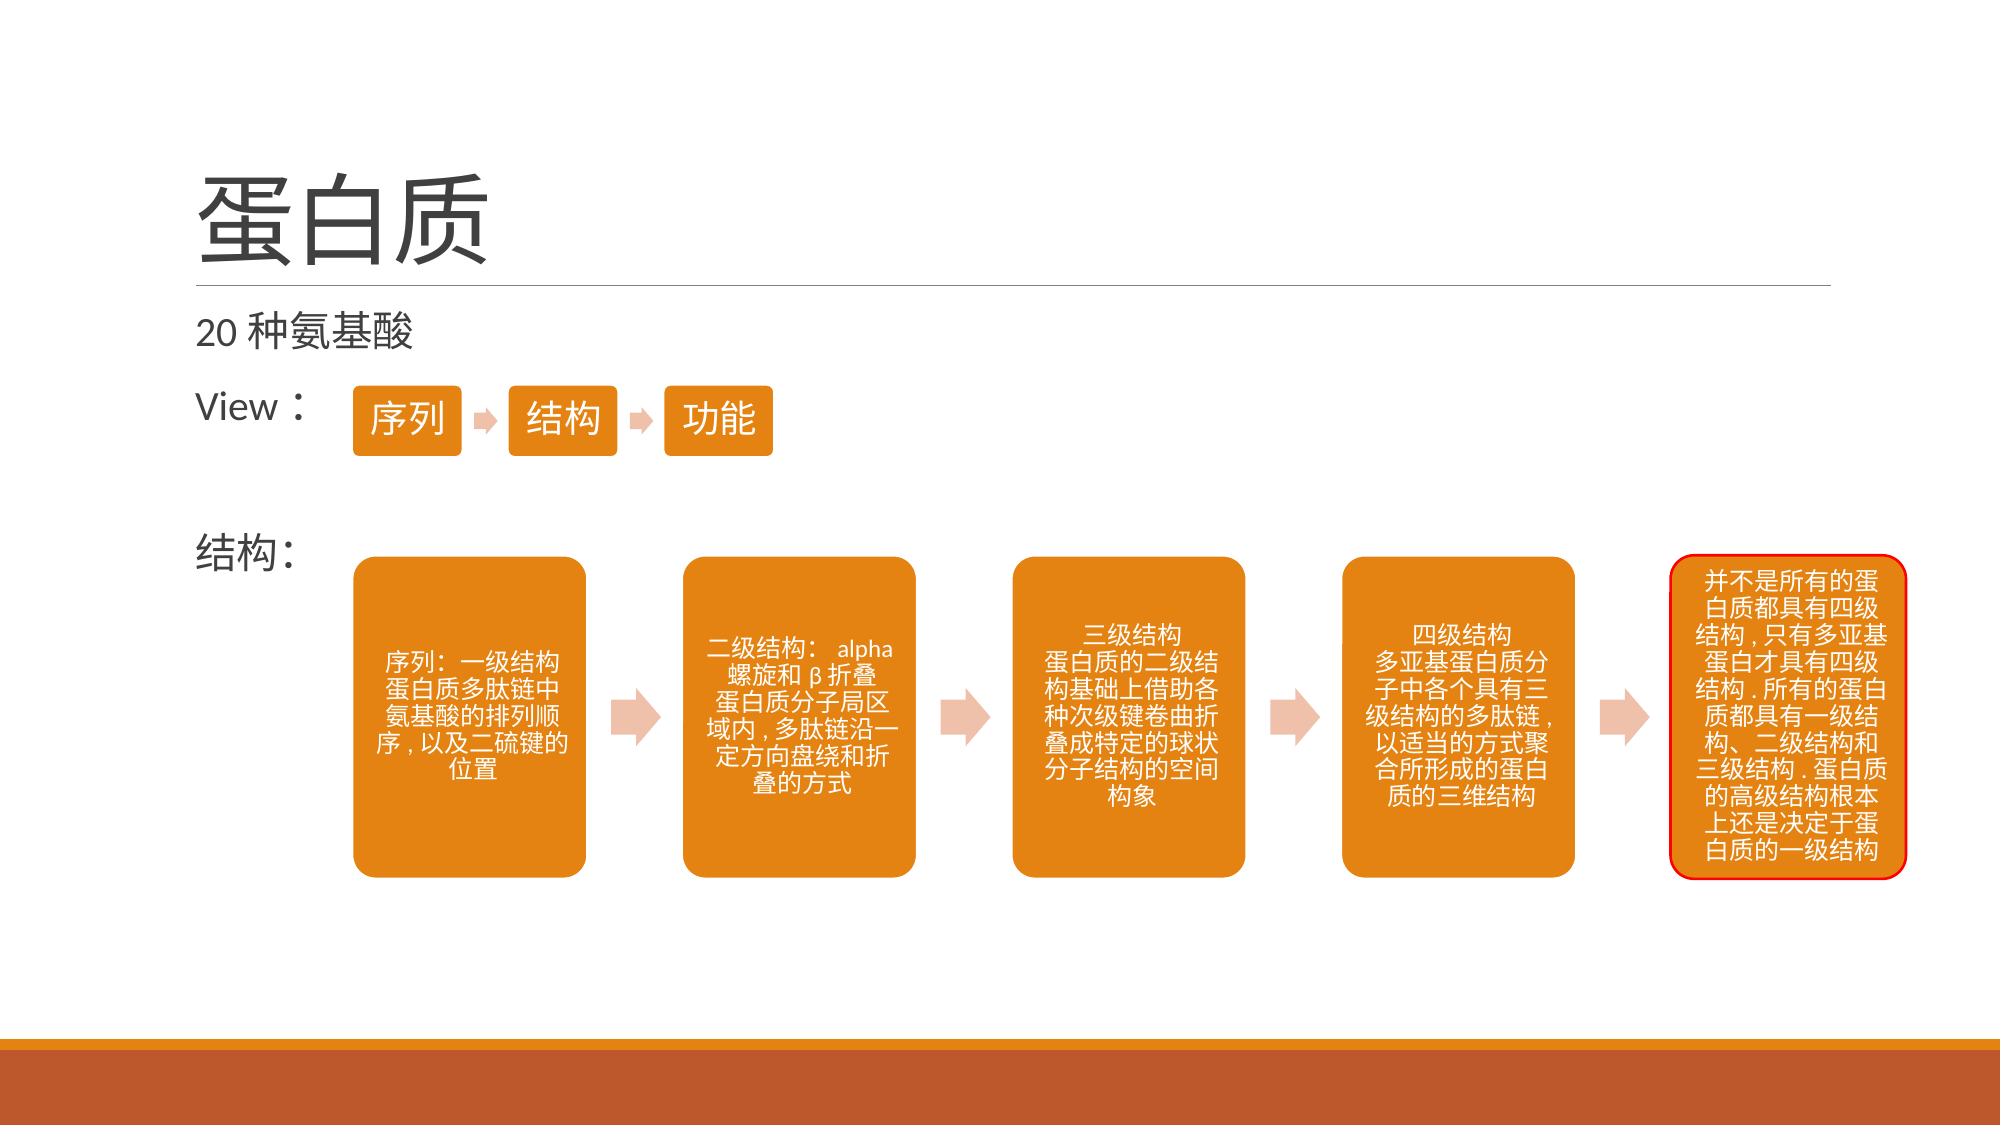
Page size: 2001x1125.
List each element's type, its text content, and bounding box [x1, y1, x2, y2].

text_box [350, 461, 1908, 973]
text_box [350, 352, 776, 461]
title 蛋白质 [180, 47, 1830, 285]
list 20种氨基酸 View： 结构： [180, 302, 1830, 963]
